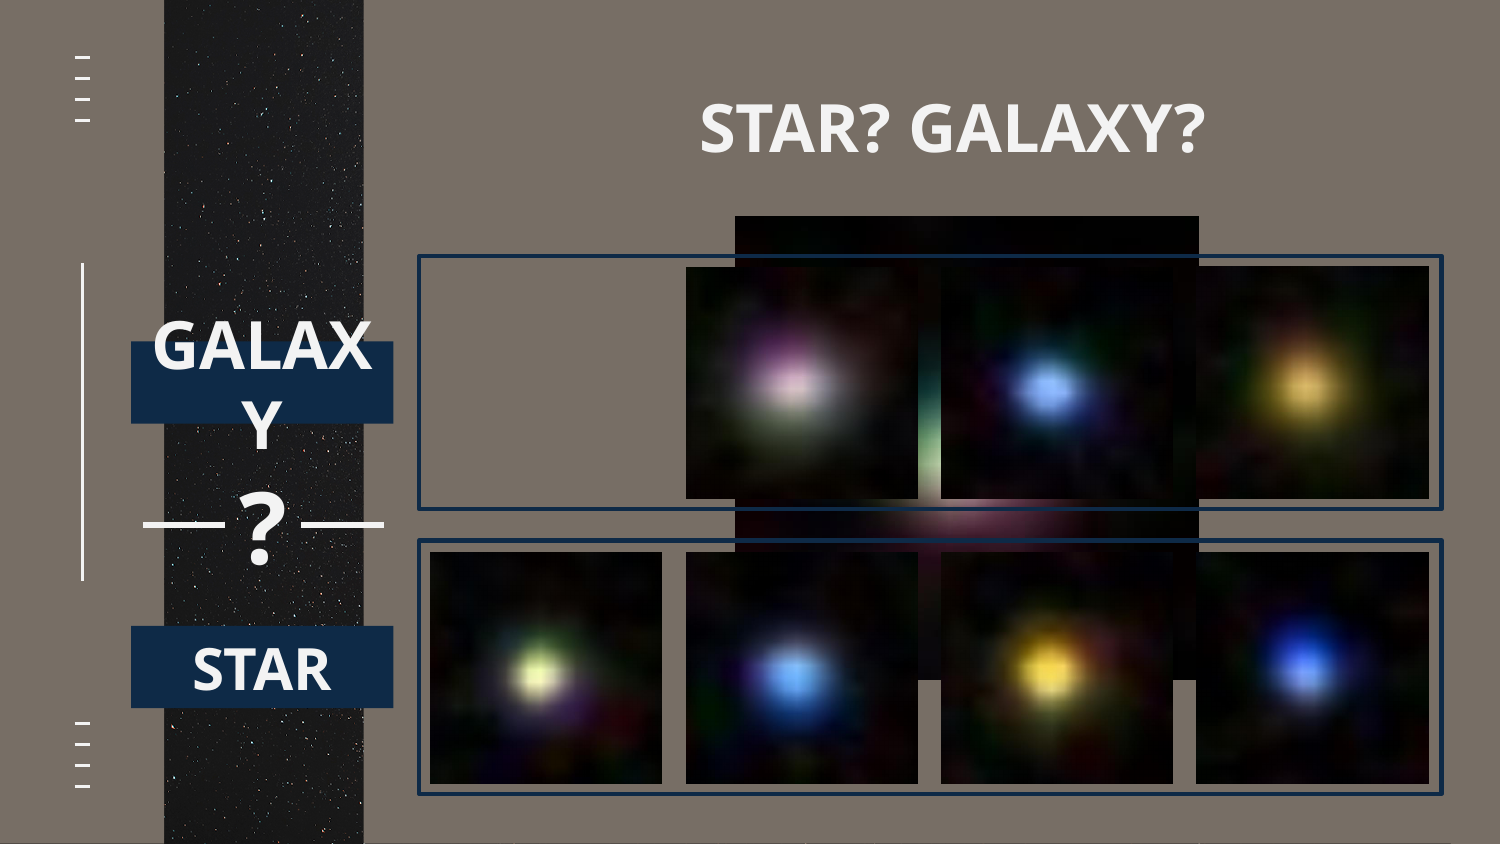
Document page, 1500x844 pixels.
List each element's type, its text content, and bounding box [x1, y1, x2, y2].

text_box ? [225, 457, 302, 593]
picture [165, 0, 363, 341]
picture [165, 709, 363, 844]
text_box STAR? GALAXY? [492, 78, 1414, 174]
picture [735, 216, 1199, 255]
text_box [74, 56, 91, 787]
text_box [418, 255, 1442, 794]
title GALAXY [131, 341, 394, 424]
text_box STAR [131, 625, 394, 709]
picture [165, 528, 363, 625]
picture [165, 424, 363, 522]
